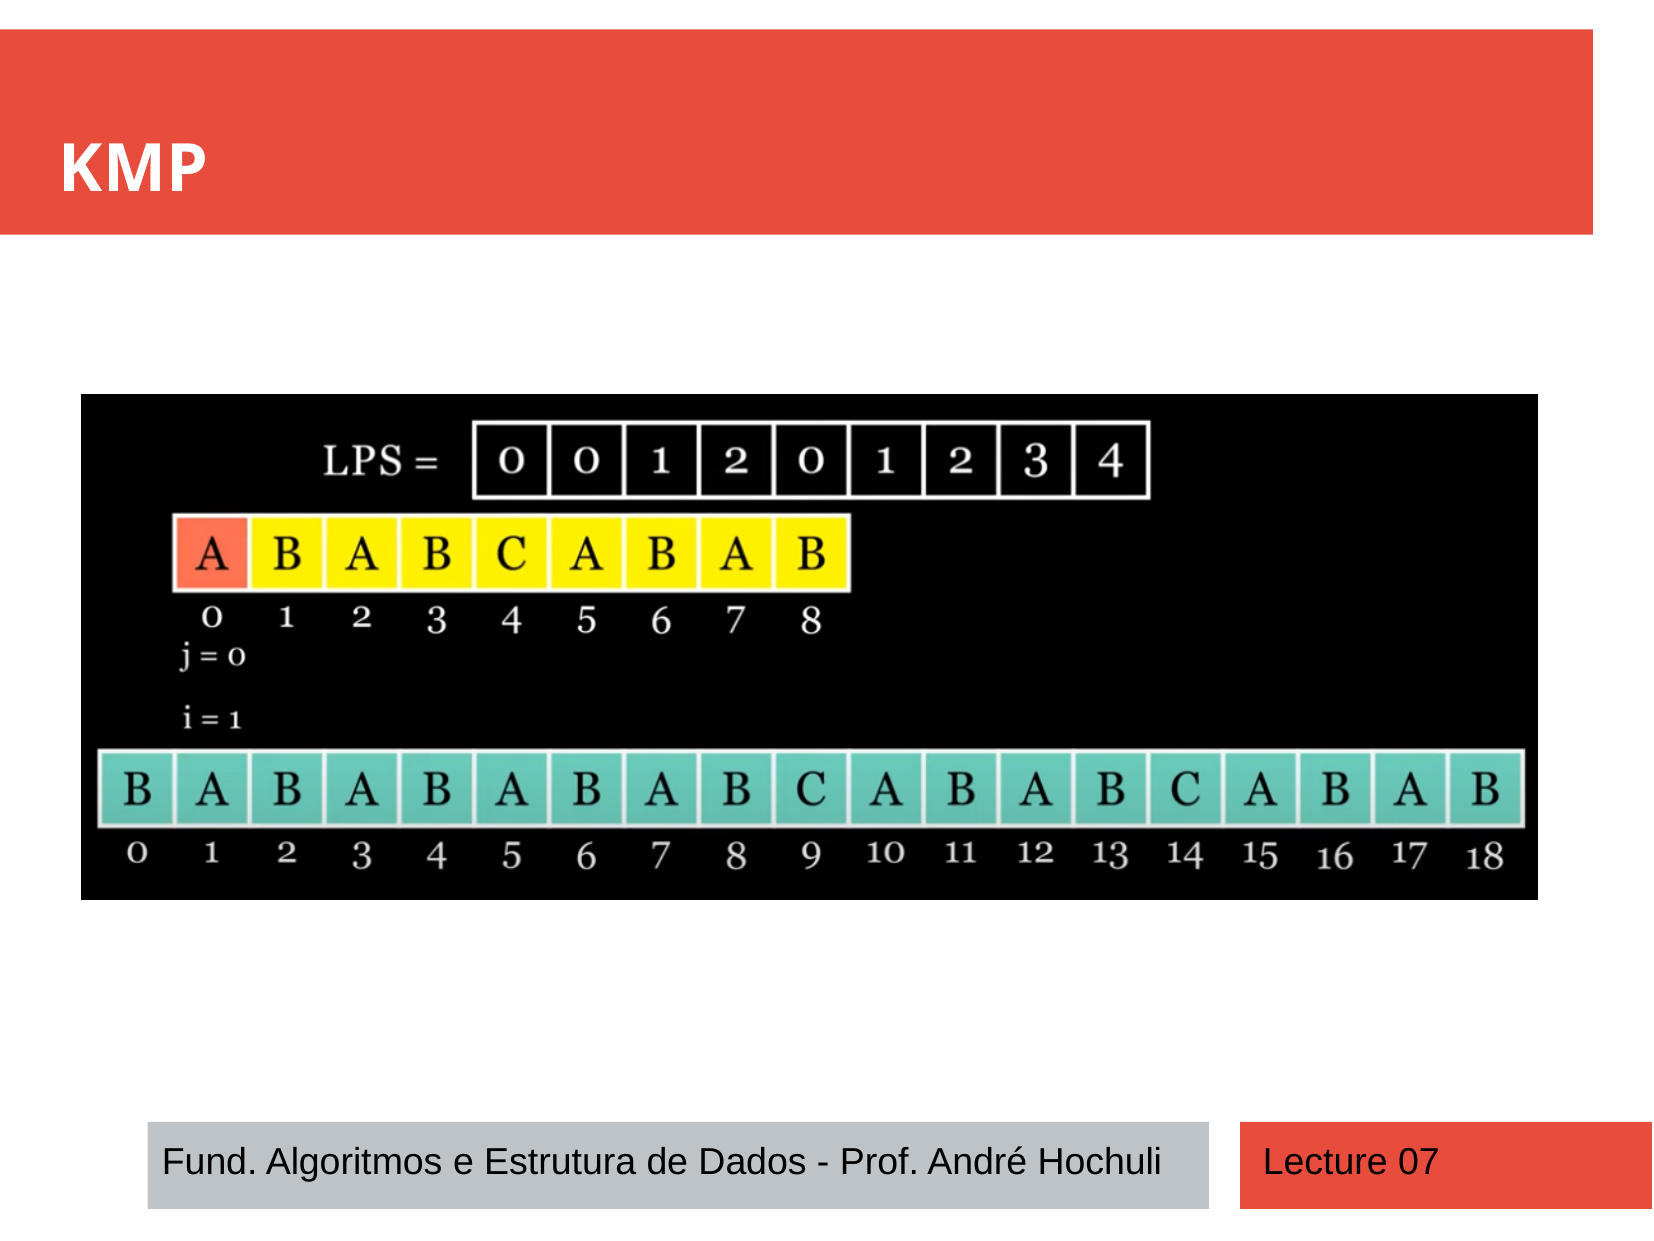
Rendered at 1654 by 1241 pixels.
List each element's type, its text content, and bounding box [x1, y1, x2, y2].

picture [81, 394, 1538, 901]
text_box KMP [58, 58, 1593, 206]
text_box Lecture 07 [1248, 1129, 1622, 1188]
text_box Fund. Algoritmos e Estrutura de Dados - Prof. André Hochuli [147, 1129, 1204, 1188]
